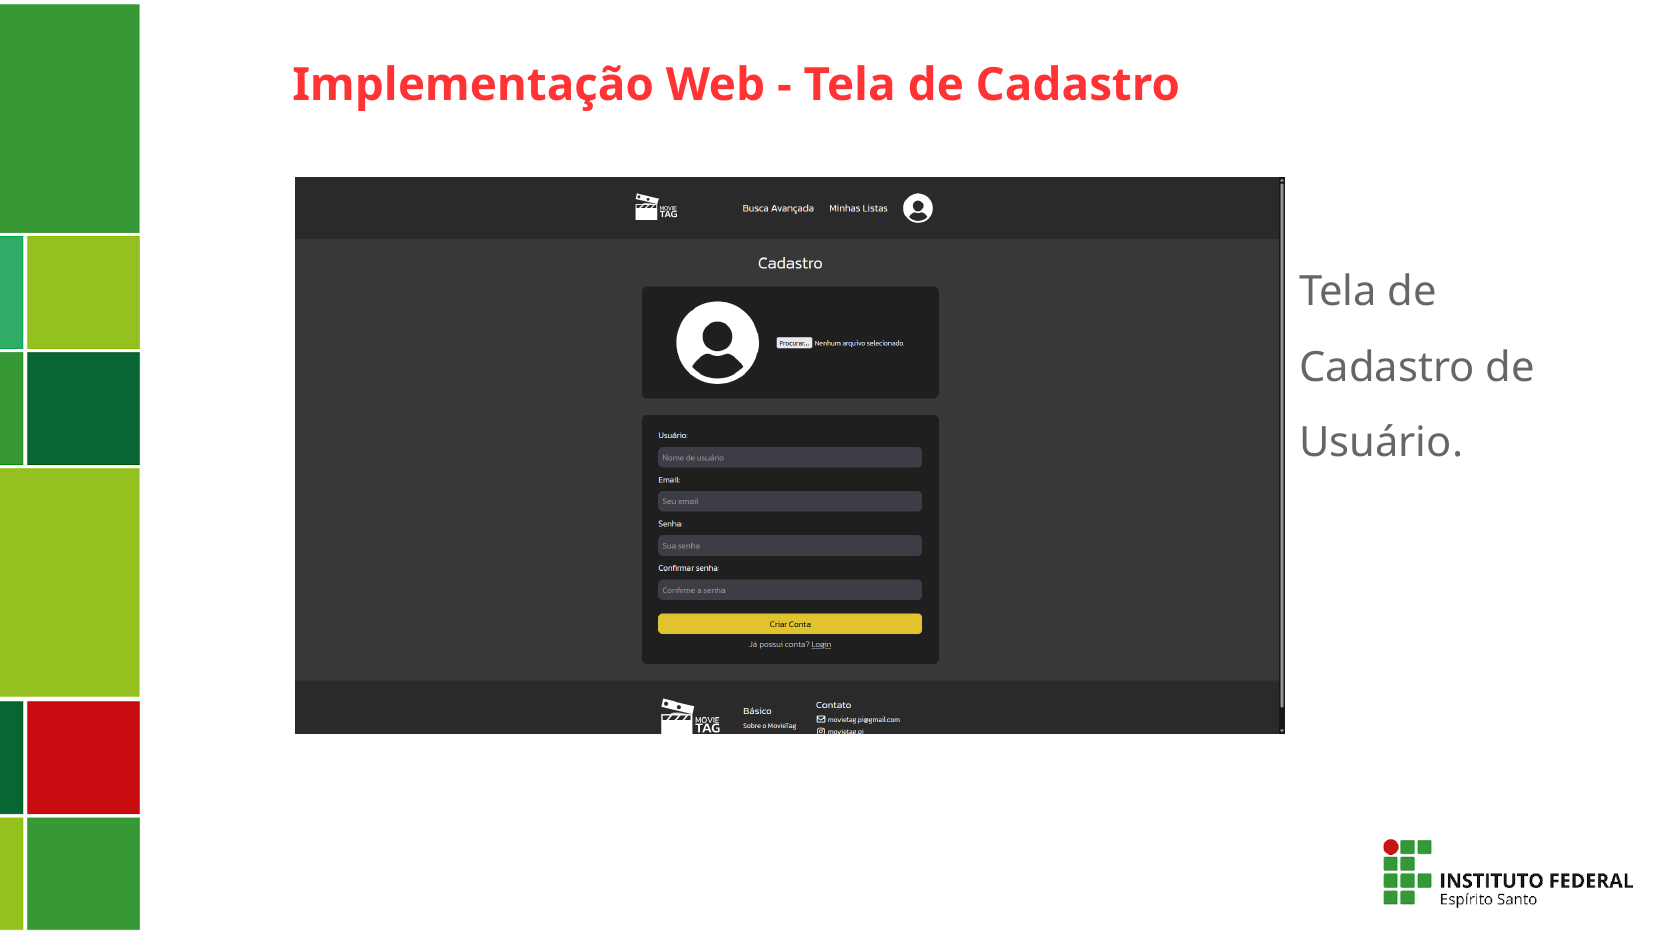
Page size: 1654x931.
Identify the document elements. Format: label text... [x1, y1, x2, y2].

picture [0, 0, 1654, 931]
text_box Implementação Web - Tela de Cadastro [277, 47, 1329, 107]
text_box Tela de Cadastro de Usuário. [1284, 231, 1605, 815]
